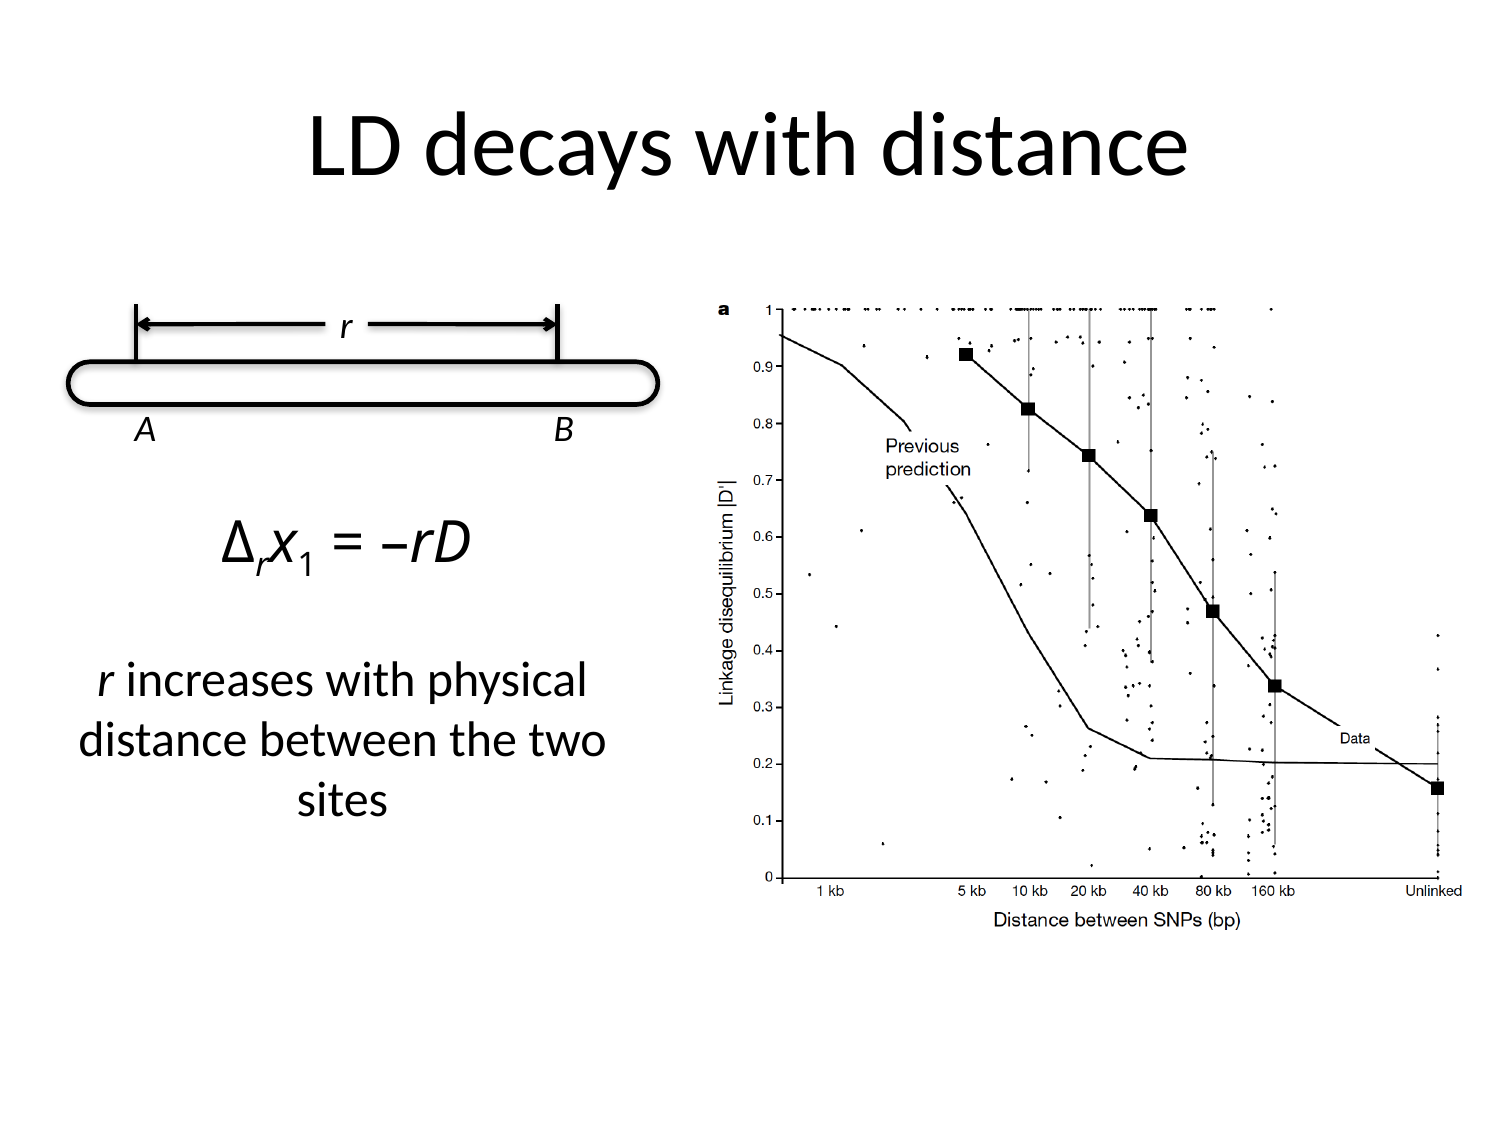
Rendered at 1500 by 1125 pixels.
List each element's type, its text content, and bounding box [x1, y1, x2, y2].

text_box B [538, 413, 590, 457]
title LD decays with distance [75, 45, 1425, 233]
text_box A [119, 413, 172, 457]
text_box Δrx1 = –rD [206, 496, 487, 591]
picture [685, 284, 1476, 935]
text_box r [325, 294, 368, 354]
list r increases with physical distance between the two sites [27, 639, 658, 862]
text_box [67, 361, 659, 406]
